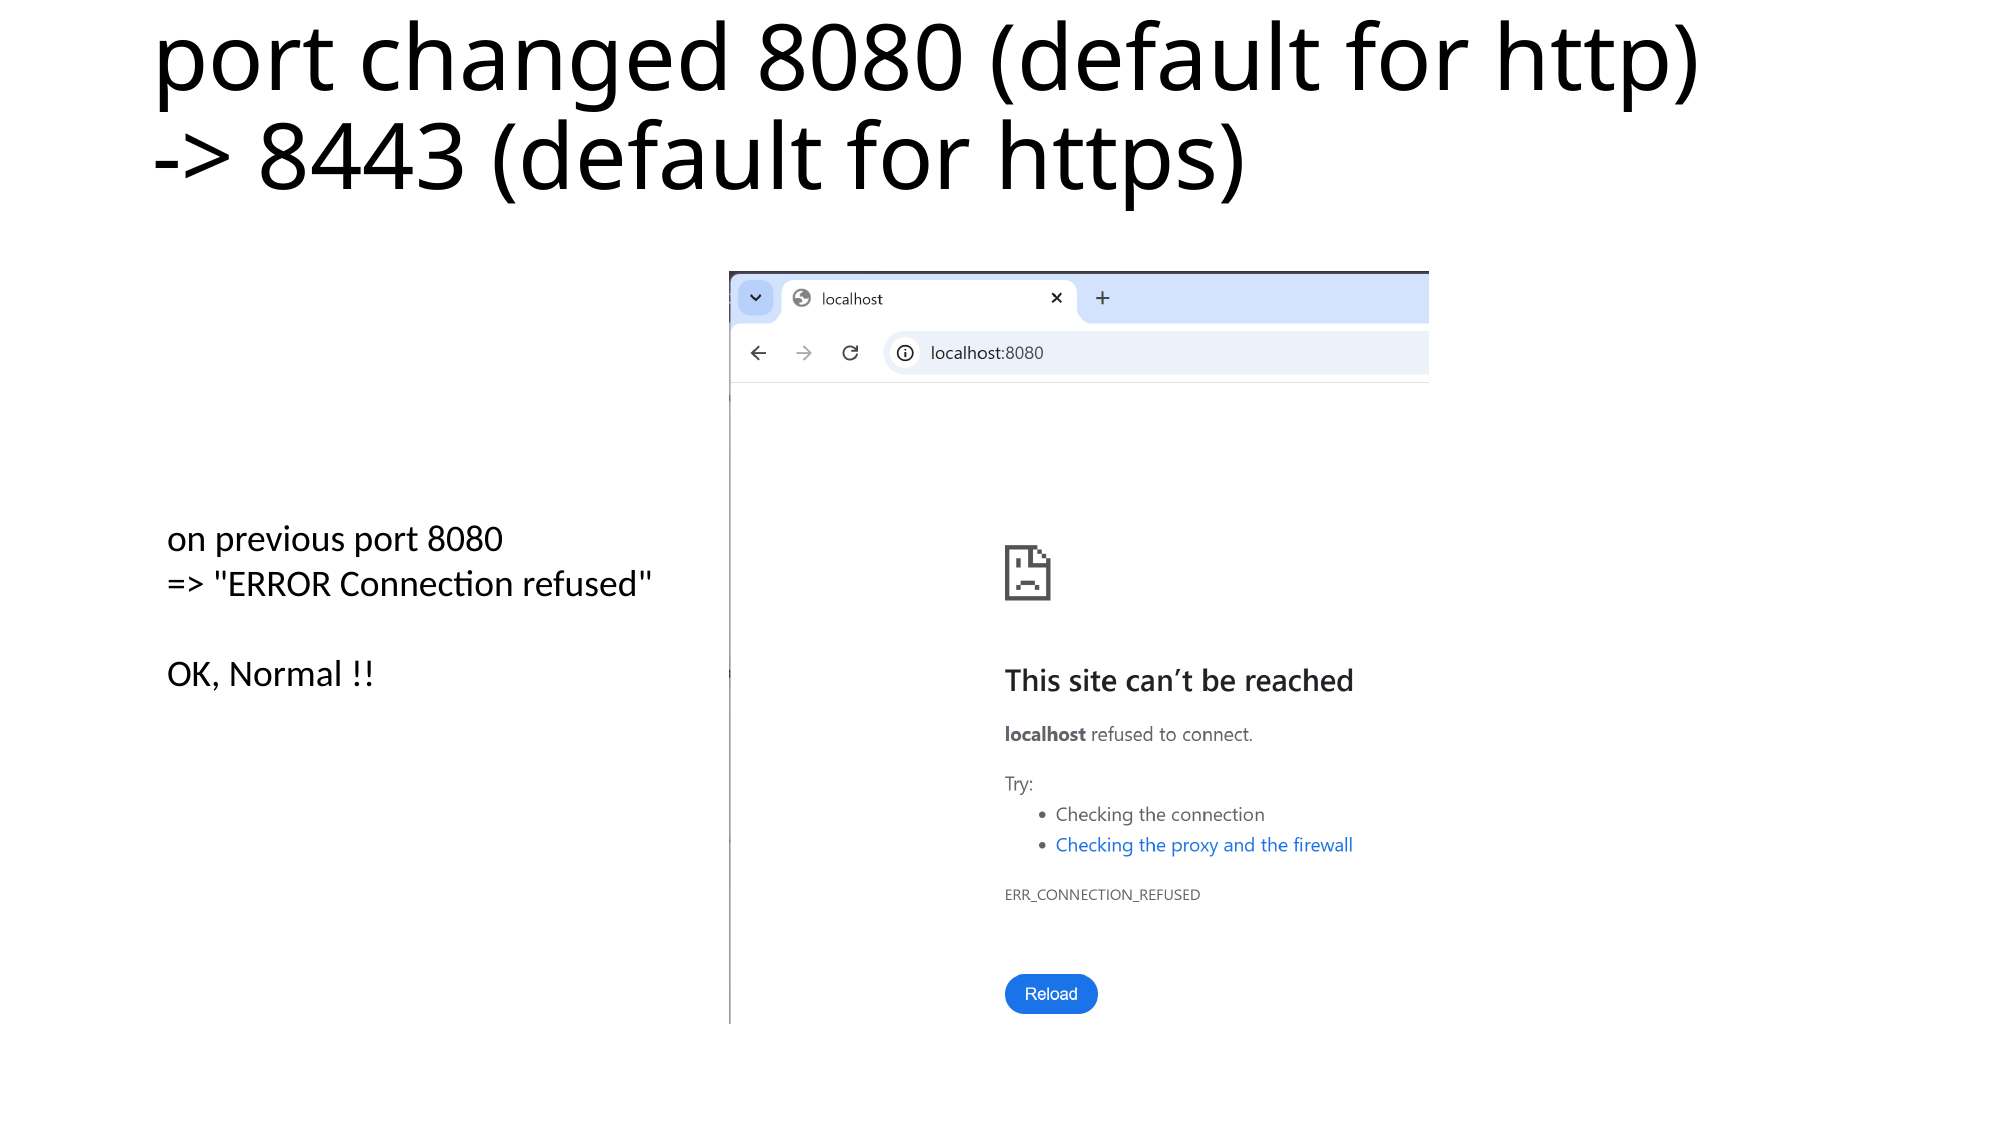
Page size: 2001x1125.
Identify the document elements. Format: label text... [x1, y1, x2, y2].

title port changed 8080 (default for http) -> 8443 (default for https) [137, 0, 1863, 221]
picture [729, 271, 1429, 1024]
text_box on previous port 8080 => "ERROR Connection refused" OK, Normal !! [152, 506, 669, 702]
